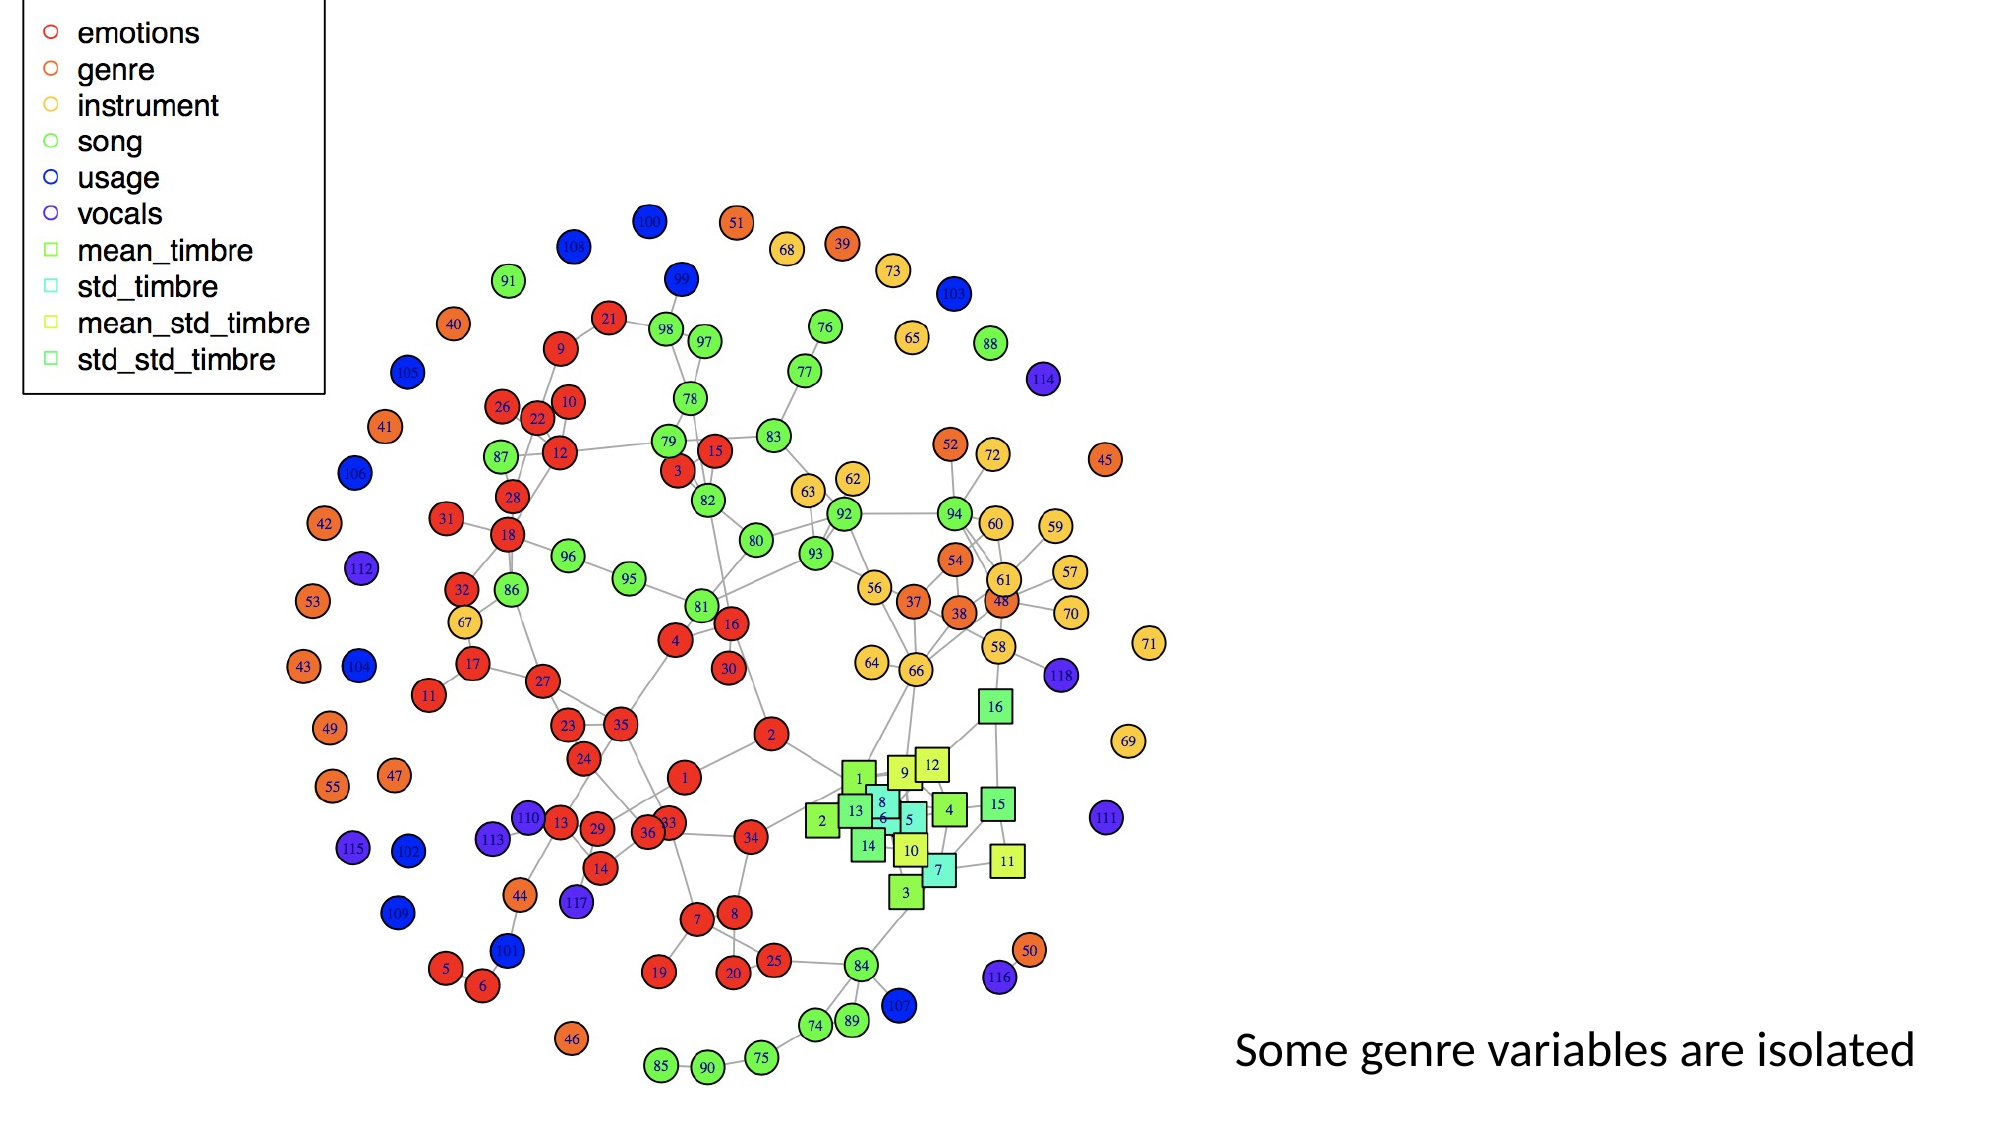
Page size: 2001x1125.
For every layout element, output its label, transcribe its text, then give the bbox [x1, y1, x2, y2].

text_box Some genre variables are isolated [1219, 1009, 1943, 1084]
picture [0, 0, 1217, 1125]
